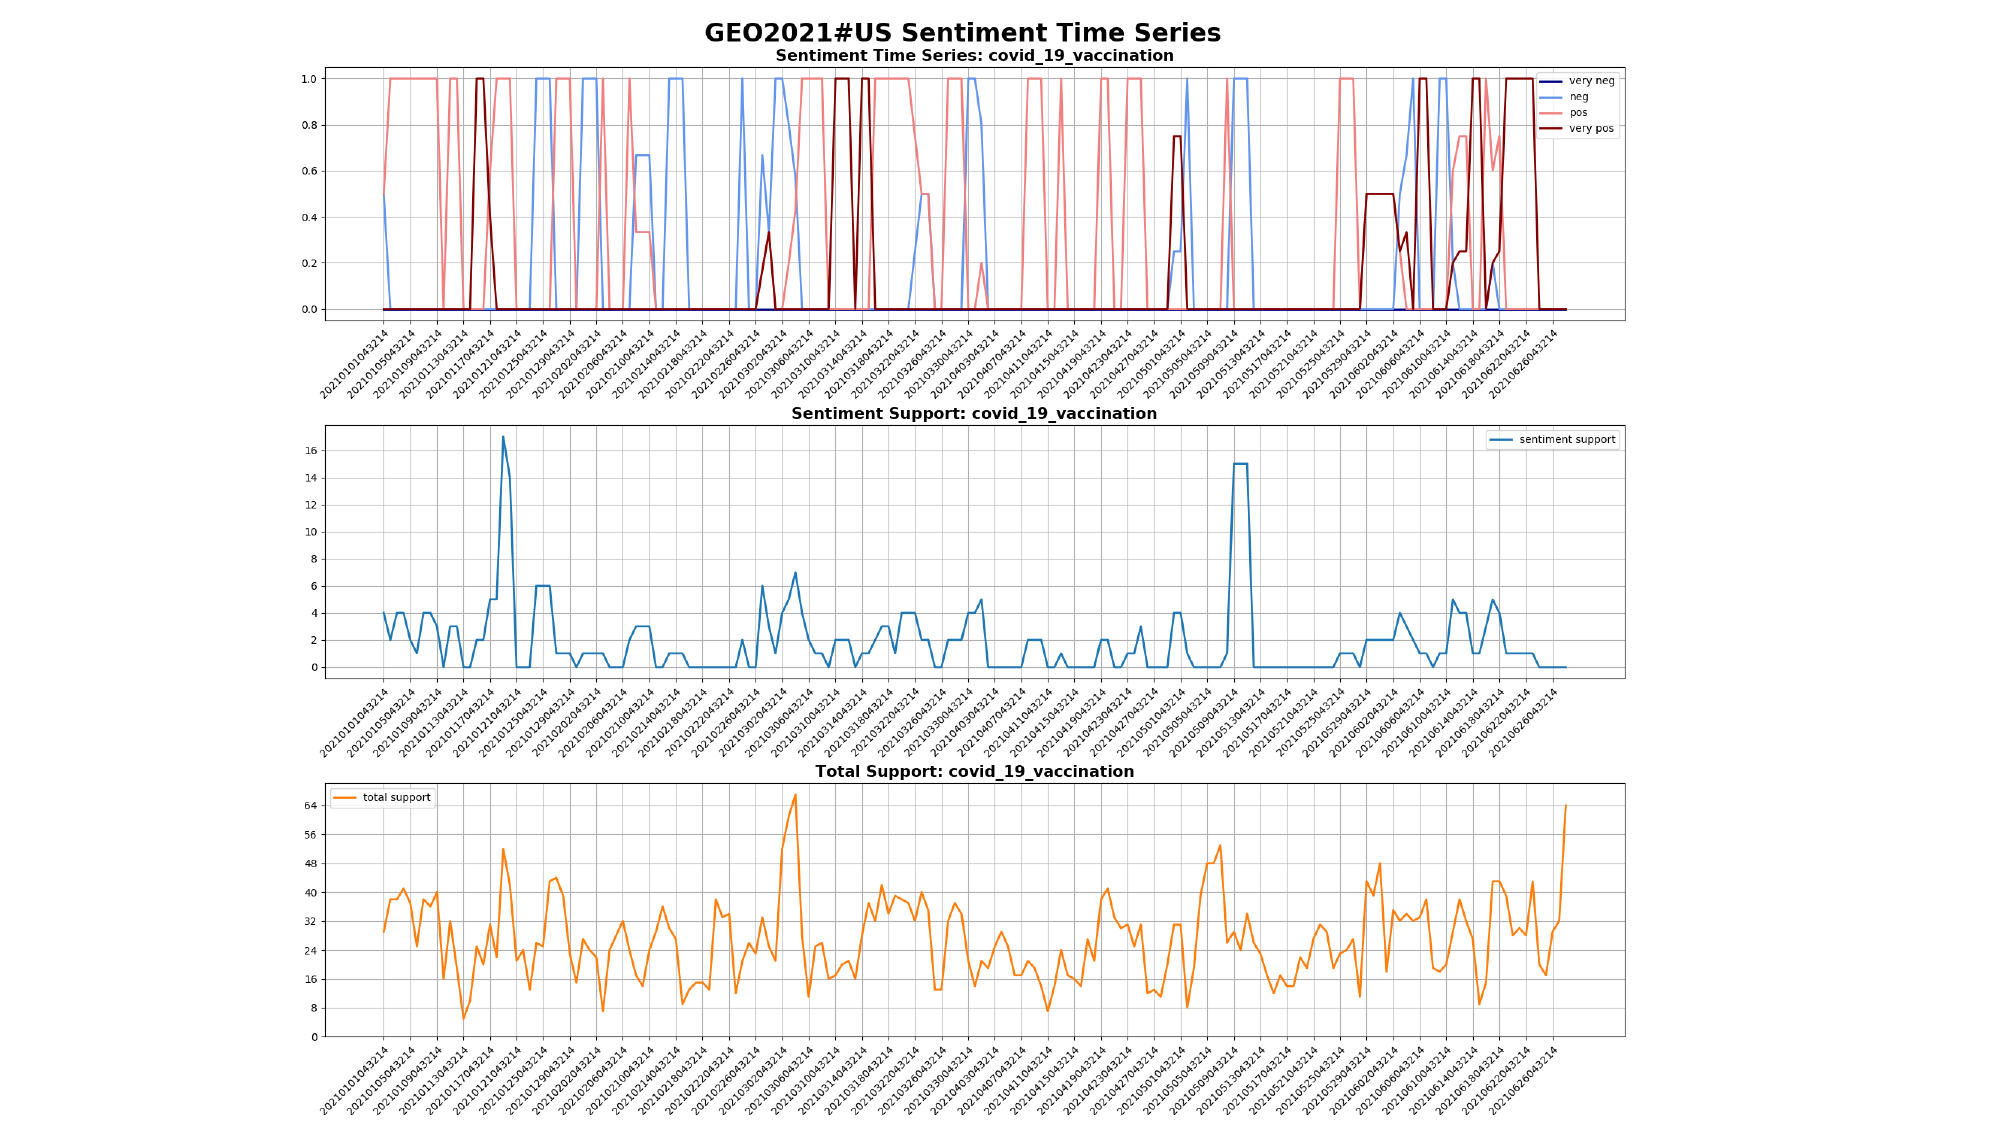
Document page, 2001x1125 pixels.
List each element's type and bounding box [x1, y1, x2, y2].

list [290, 0, 1635, 1125]
